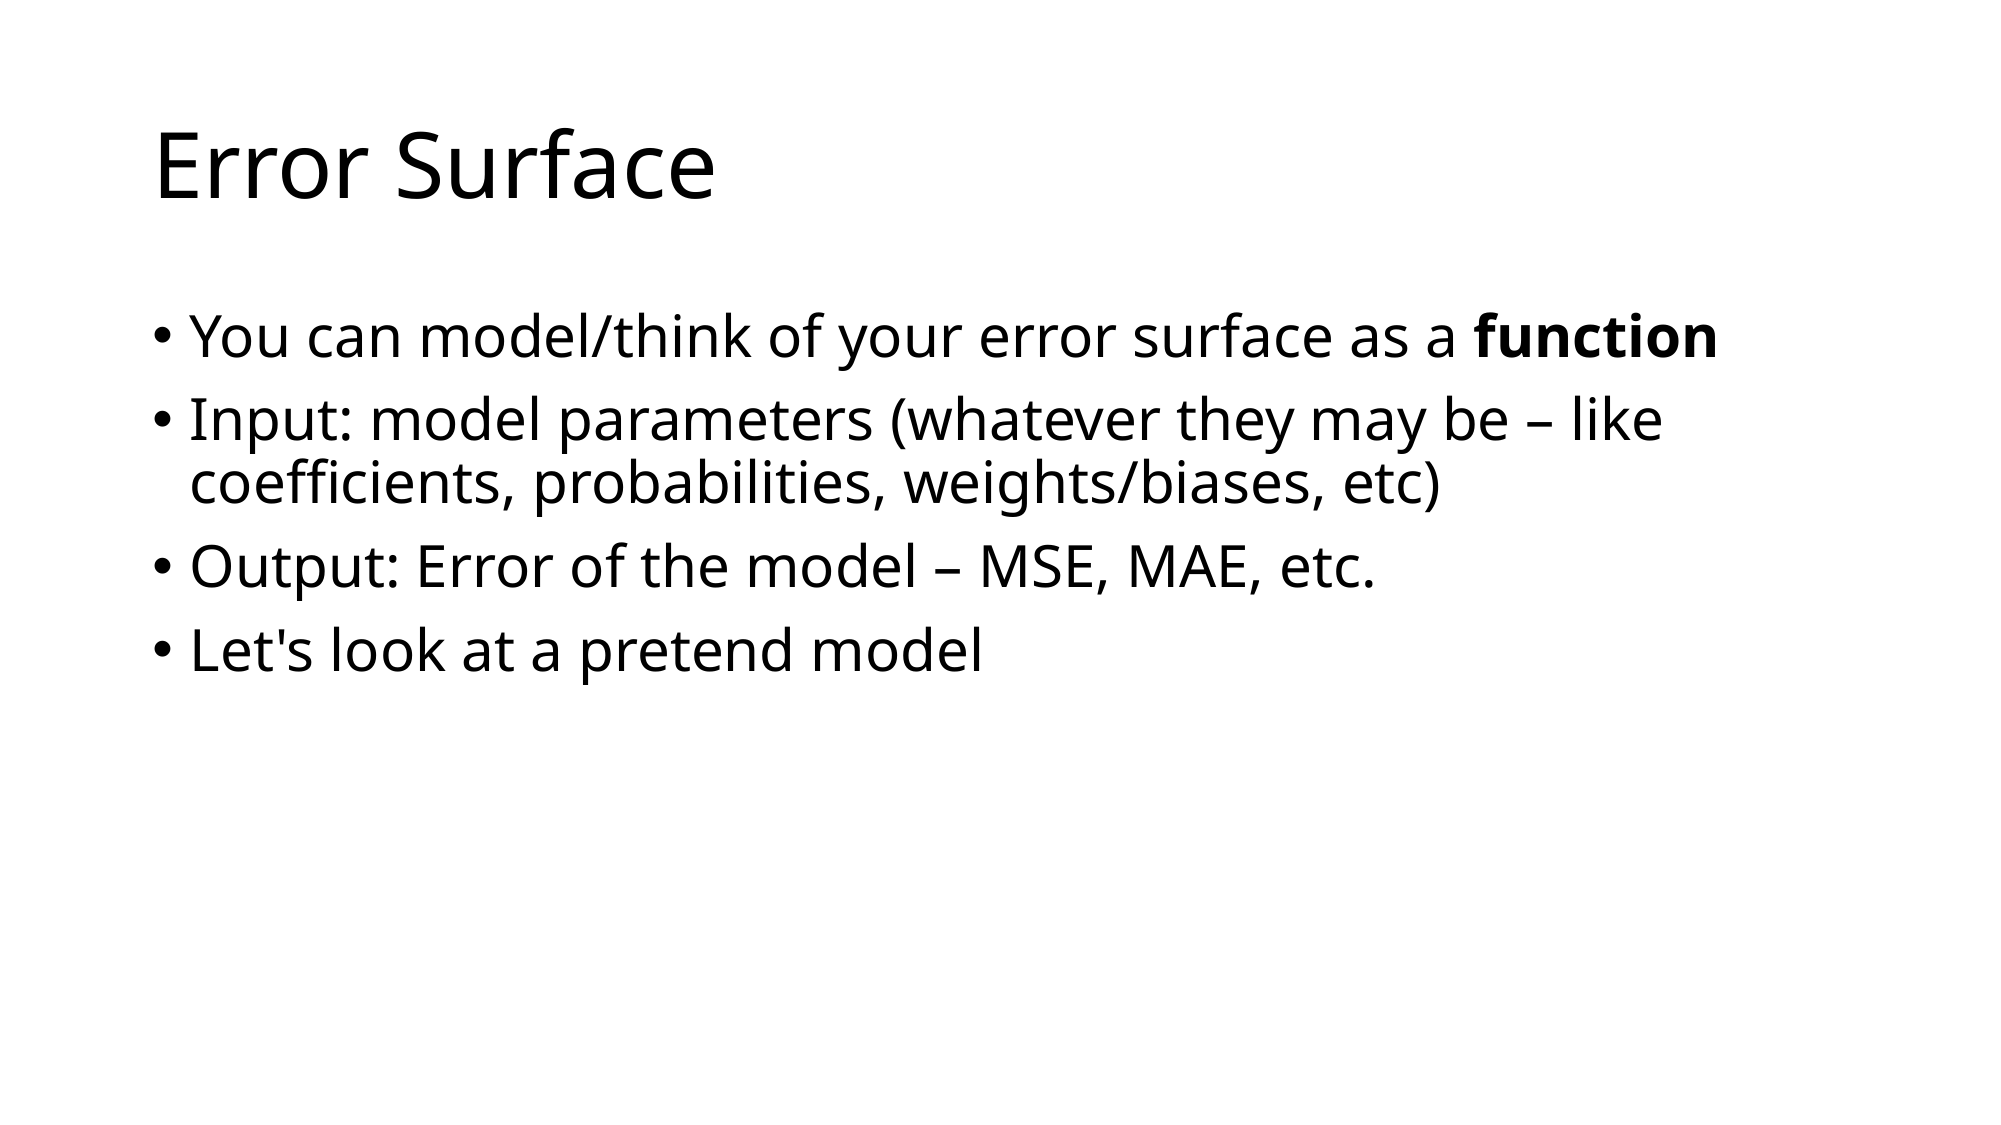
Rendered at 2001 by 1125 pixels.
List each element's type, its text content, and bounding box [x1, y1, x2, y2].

list You can model/think of your error surface as a function Input: model parameters (whatever they may be – like coefficients, probabilities, weights/biases, etc) Output: Error of the model – MSE, MAE, etc. Let's look at a pretend model [137, 299, 1863, 1014]
title Error Surface [137, 59, 1863, 278]
